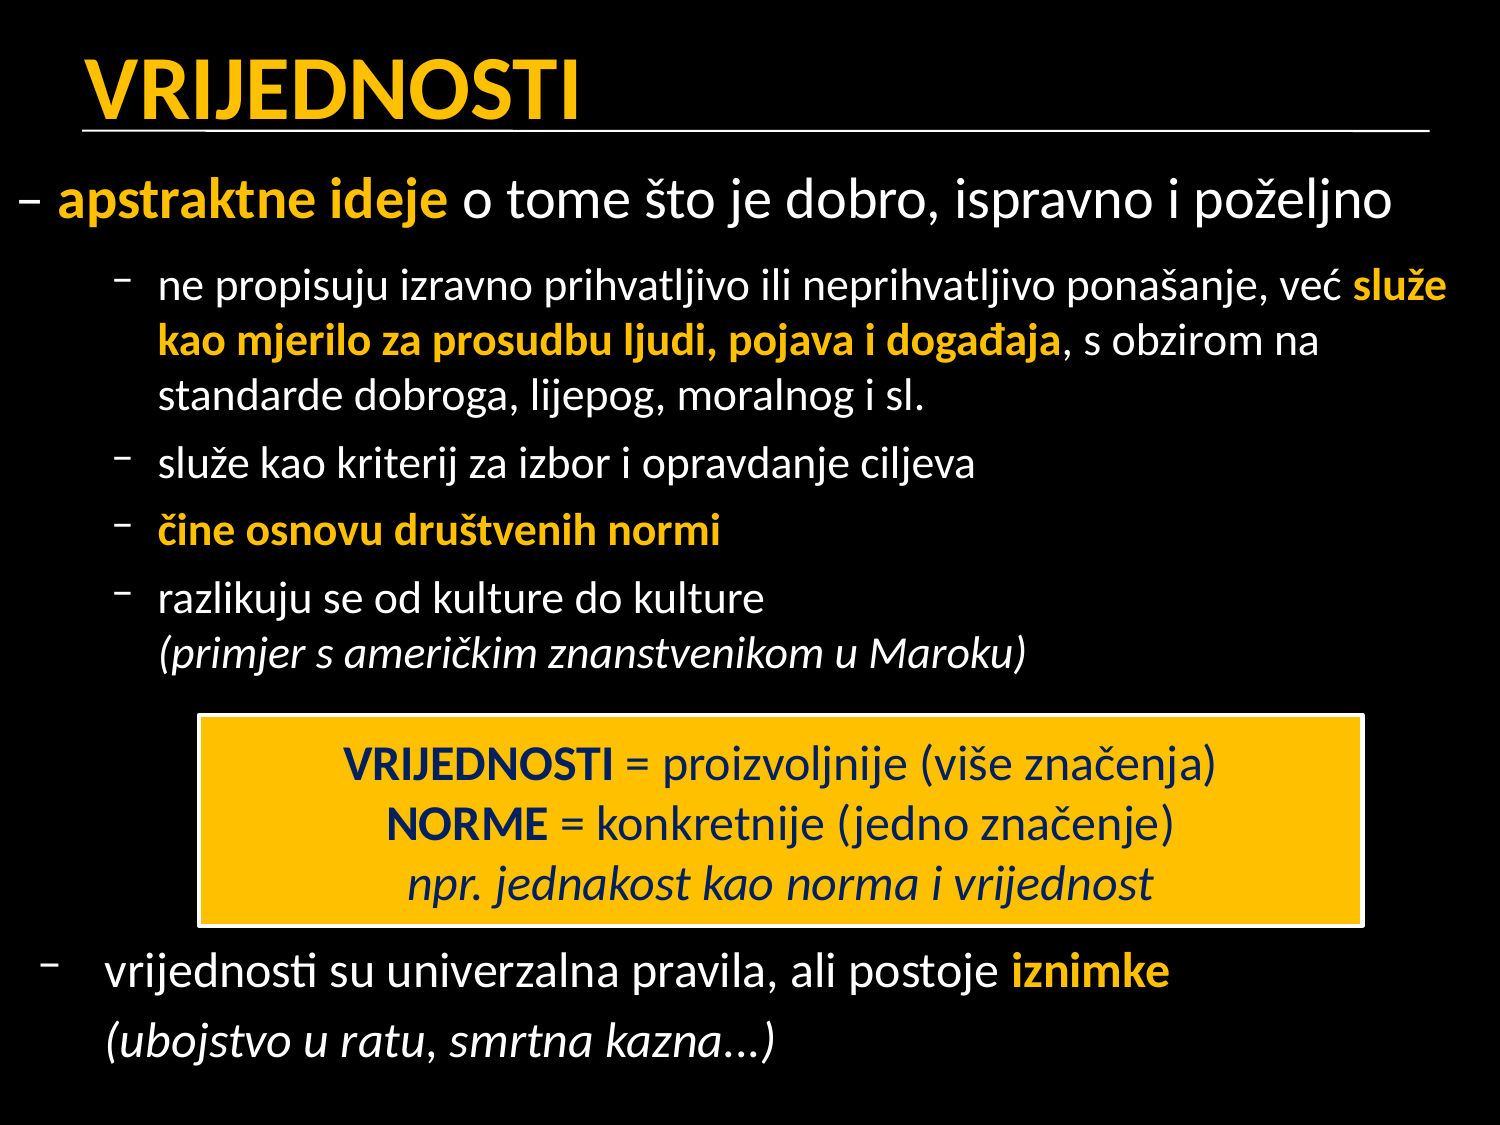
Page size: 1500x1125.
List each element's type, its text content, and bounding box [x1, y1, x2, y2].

text_box VRIJEDNOSTI = proizvoljnije (više značenja) NORME = konkretnije (jedno značenje) npr. jednakost kao norma i vrijednost [197, 713, 1365, 928]
list – apstraktne ideje o tome što je dobro, ispravno i poželjno ne propisuju izravno prihvatljivo ili neprihvatljivo ponašanje, već služe kao mjerilo za prosudbu ljudi, pojava i događaja, s obzirom na standarde dobroga, lijepog, moralnog i sl. služe kao kriterij za izbor i opravdanje ciljeva čine osnovu društvenih normi razlikuju se od kulture do kulture (primjer s američkim znanstvenikom u Maroku) vrijednosti su univerzalna pravila, ali postoje iznimke (ubojstvo u ratu, smrtna kazna...) [0, 152, 1500, 1114]
title VRIJEDNOSTI [70, 11, 1402, 152]
